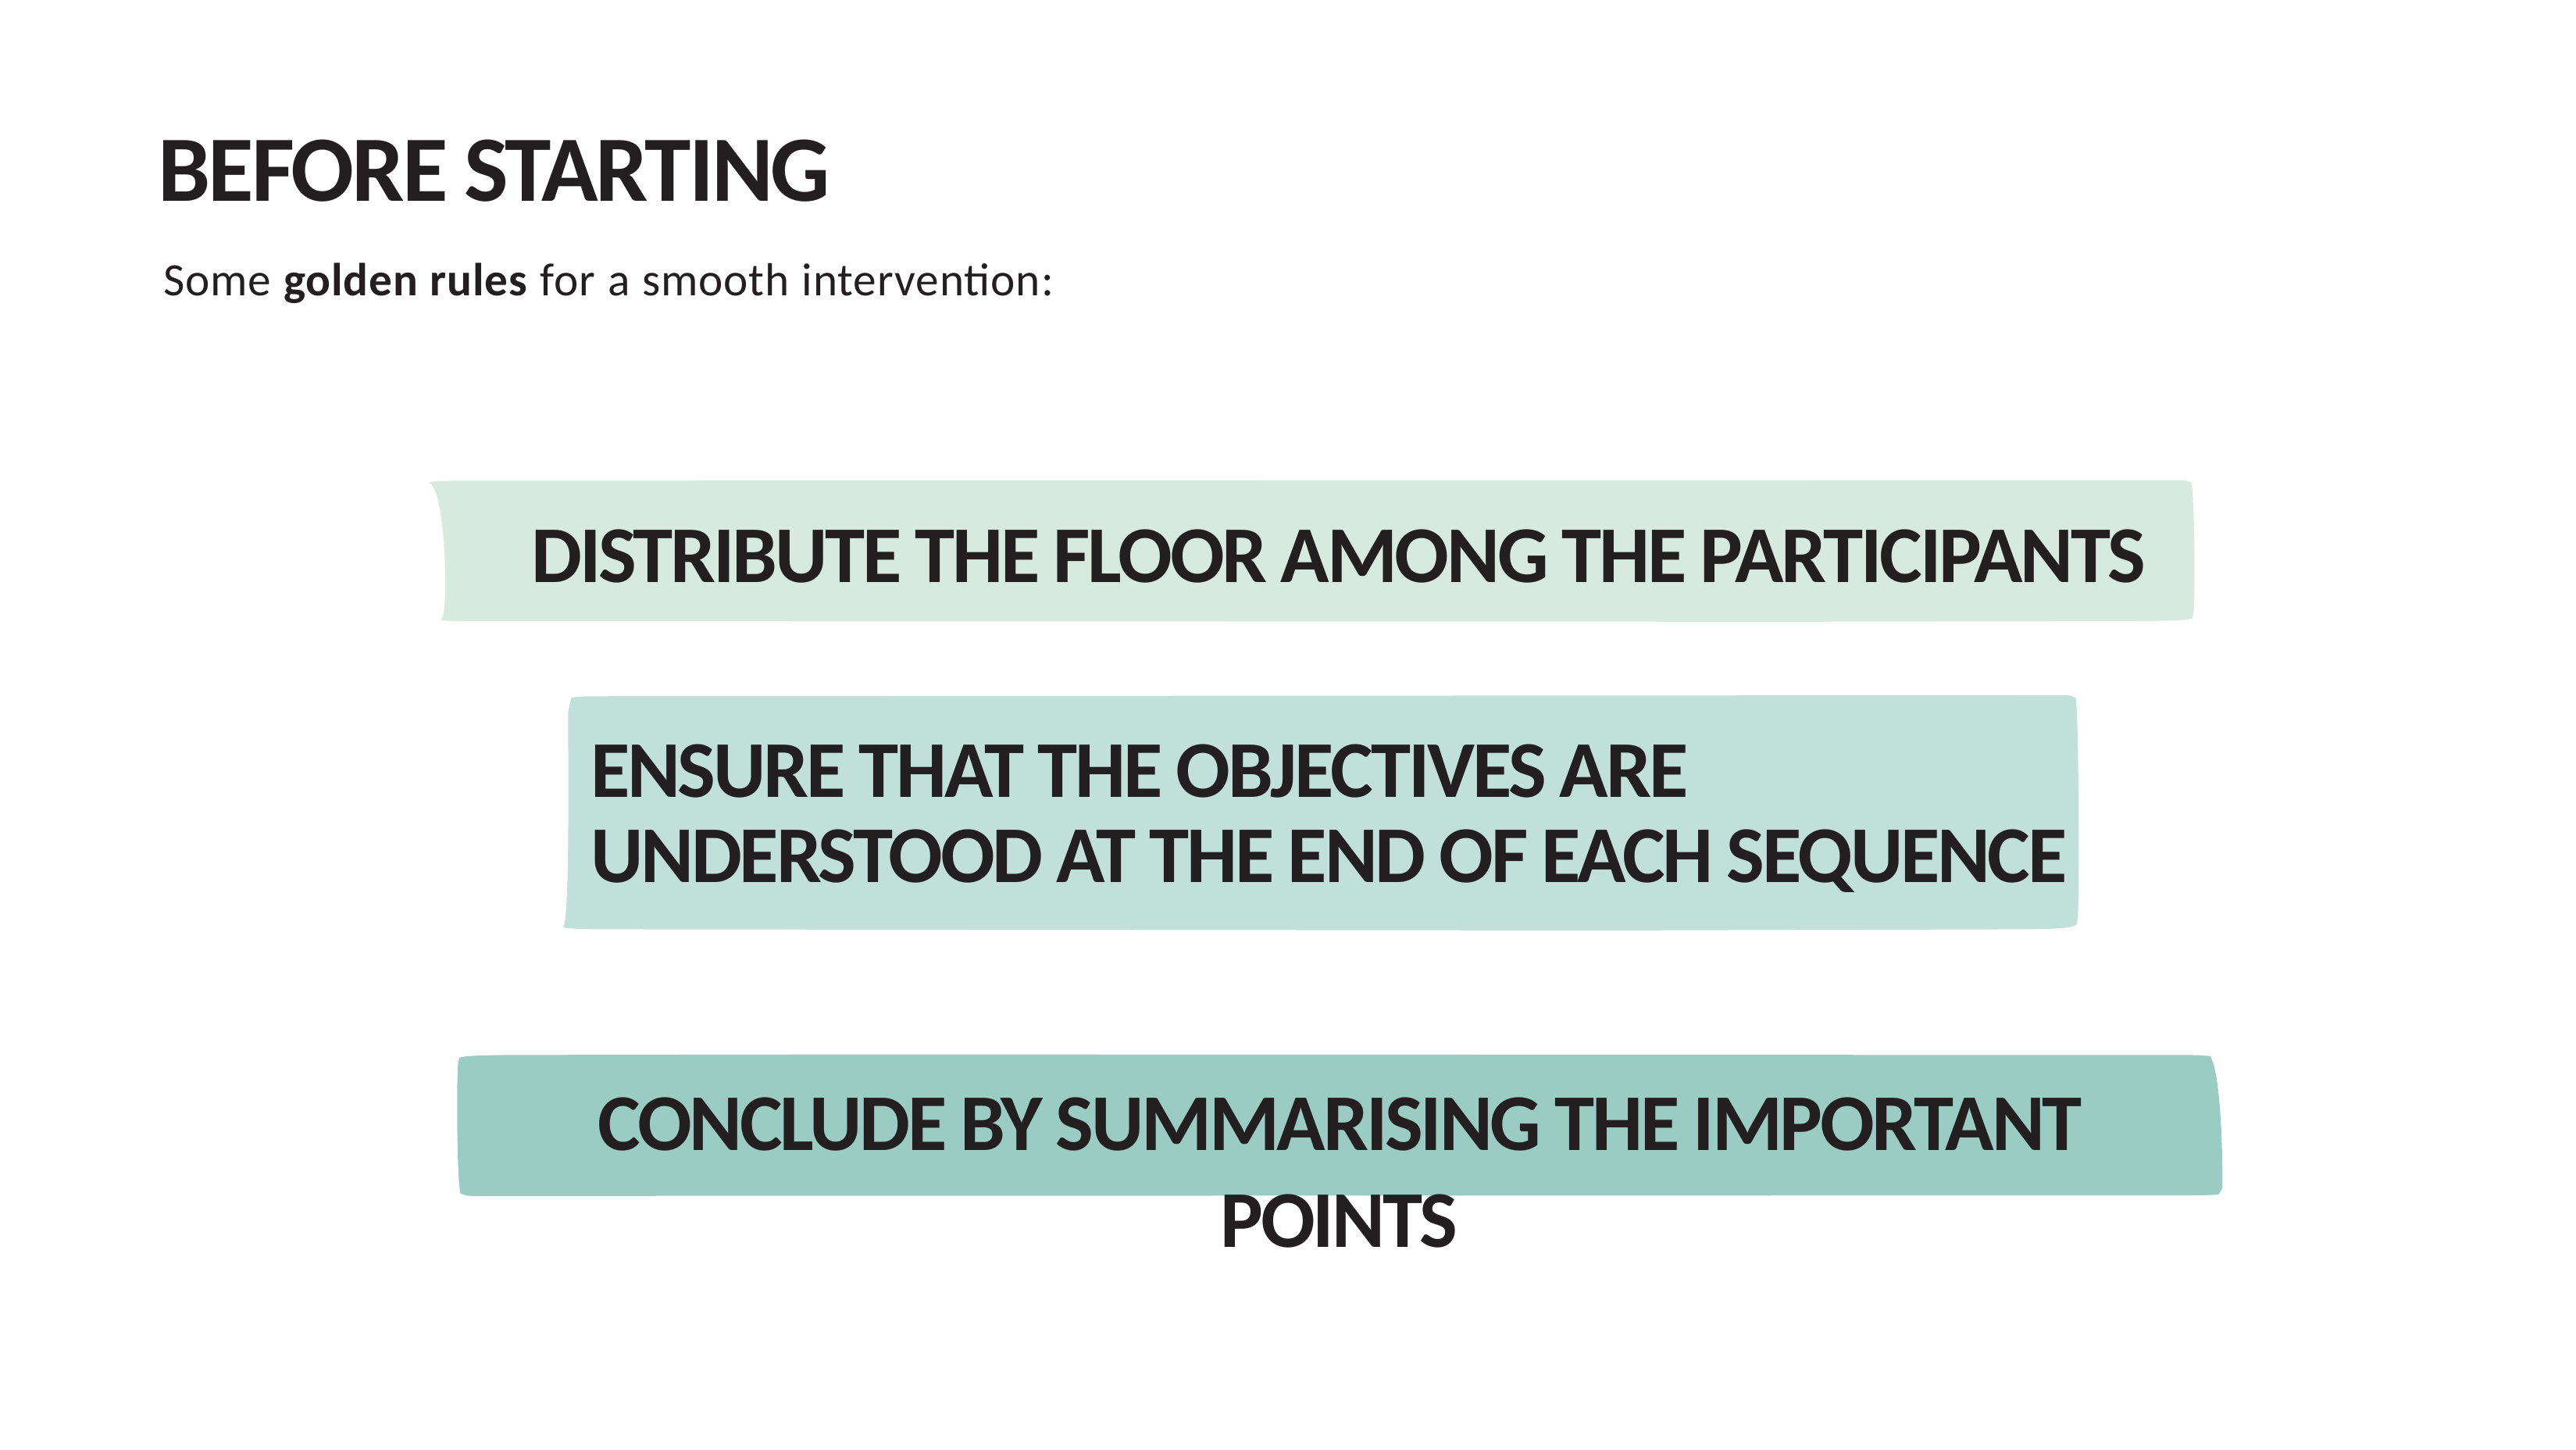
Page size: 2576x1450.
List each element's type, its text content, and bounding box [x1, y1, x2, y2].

text_box DISTRIBUTE THE FLOOR AMONG THE PARTICIPANTS ENSURE THAT THE OBJECTIVES ARE UNDERSTOOD AT THE END OF EACH SEQUENCE CONCLUDE BY SUMMARISING THE IMPORTANT POINTS [455, 500, 2222, 1263]
text_box BEFORE STARTING [156, 105, 1181, 220]
text_box Some golden rules for a smooth intervention: [162, 247, 1522, 305]
text_box [429, 480, 2193, 621]
